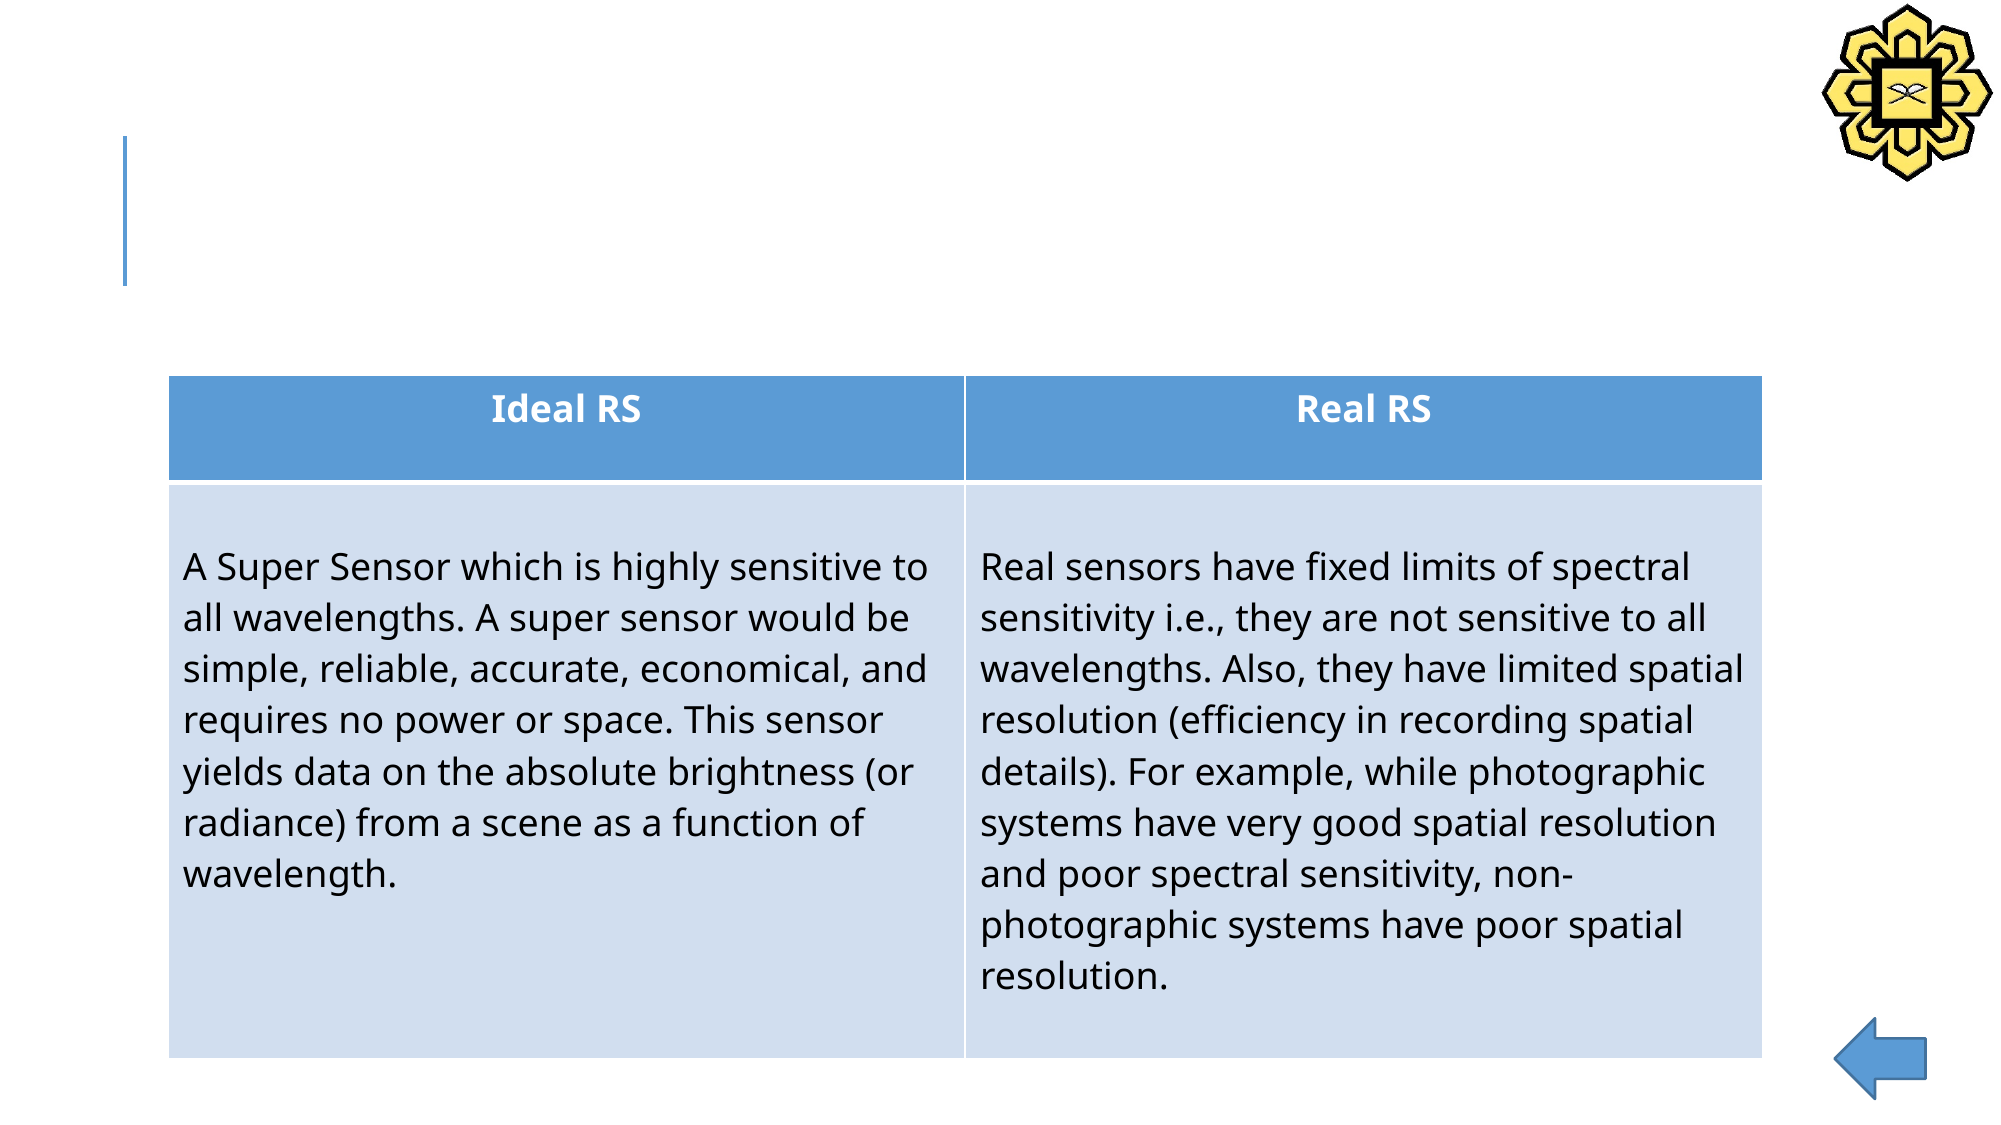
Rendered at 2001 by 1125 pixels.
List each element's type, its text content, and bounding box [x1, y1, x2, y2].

table_cell A Super Sensor which is highly sensitive to all wavelengths. A super sensor would be simple, reliable, accurate, economical, and requires no power or space. This sensor yields data on the absolute brightness (or radiance) from a scene as a function of wavelength. [169, 485, 964, 1058]
text_box [1833, 1017, 1927, 1101]
table_header Real RS [966, 376, 1762, 480]
table_header Ideal RS [169, 376, 964, 480]
picture [1813, 0, 2000, 187]
table_cell Real sensors have fixed limits of spectral sensitivity i.e., they are not sensitive to all wavelengths. Also, they have limited spatial resolution (efficiency in recording spatial details). For example, while photographic systems have very good spatial resolution and poor spectral sensitivity, non-photographic systems have poor spatial resolution. [966, 485, 1762, 1058]
